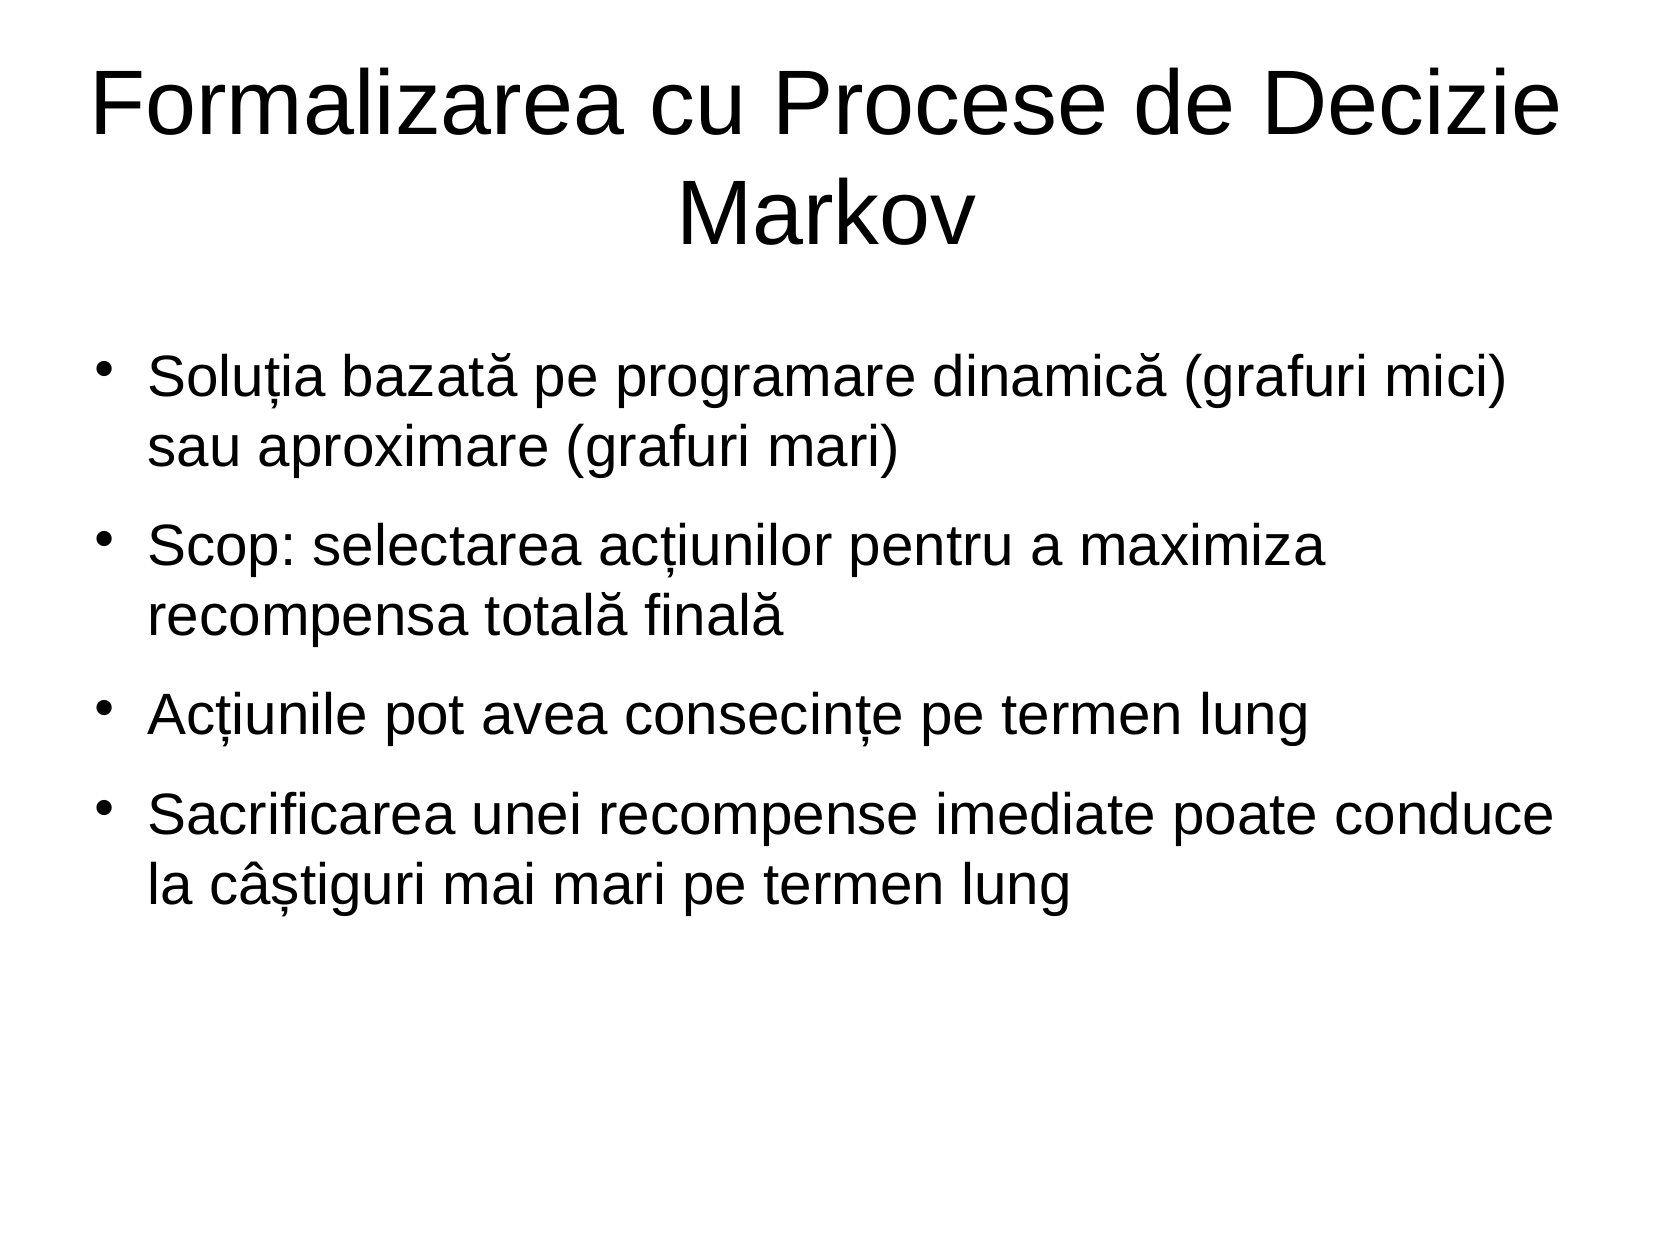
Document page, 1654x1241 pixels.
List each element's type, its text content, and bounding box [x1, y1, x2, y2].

text_box Formalizarea cu Procese de Decizie Markov [82, 49, 1571, 257]
text_box Soluția bazată pe programare dinamică (grafuri mici) sau aproximare (grafuri mari) Scop: selectarea acțiunilor pentru a maximiza recompensa totală finală Acțiunile pot avea consecințe pe termen lung Sacrificarea unei recompense imediate poate conduce la câștiguri mai mari pe termen lung [76, 337, 1565, 1057]
